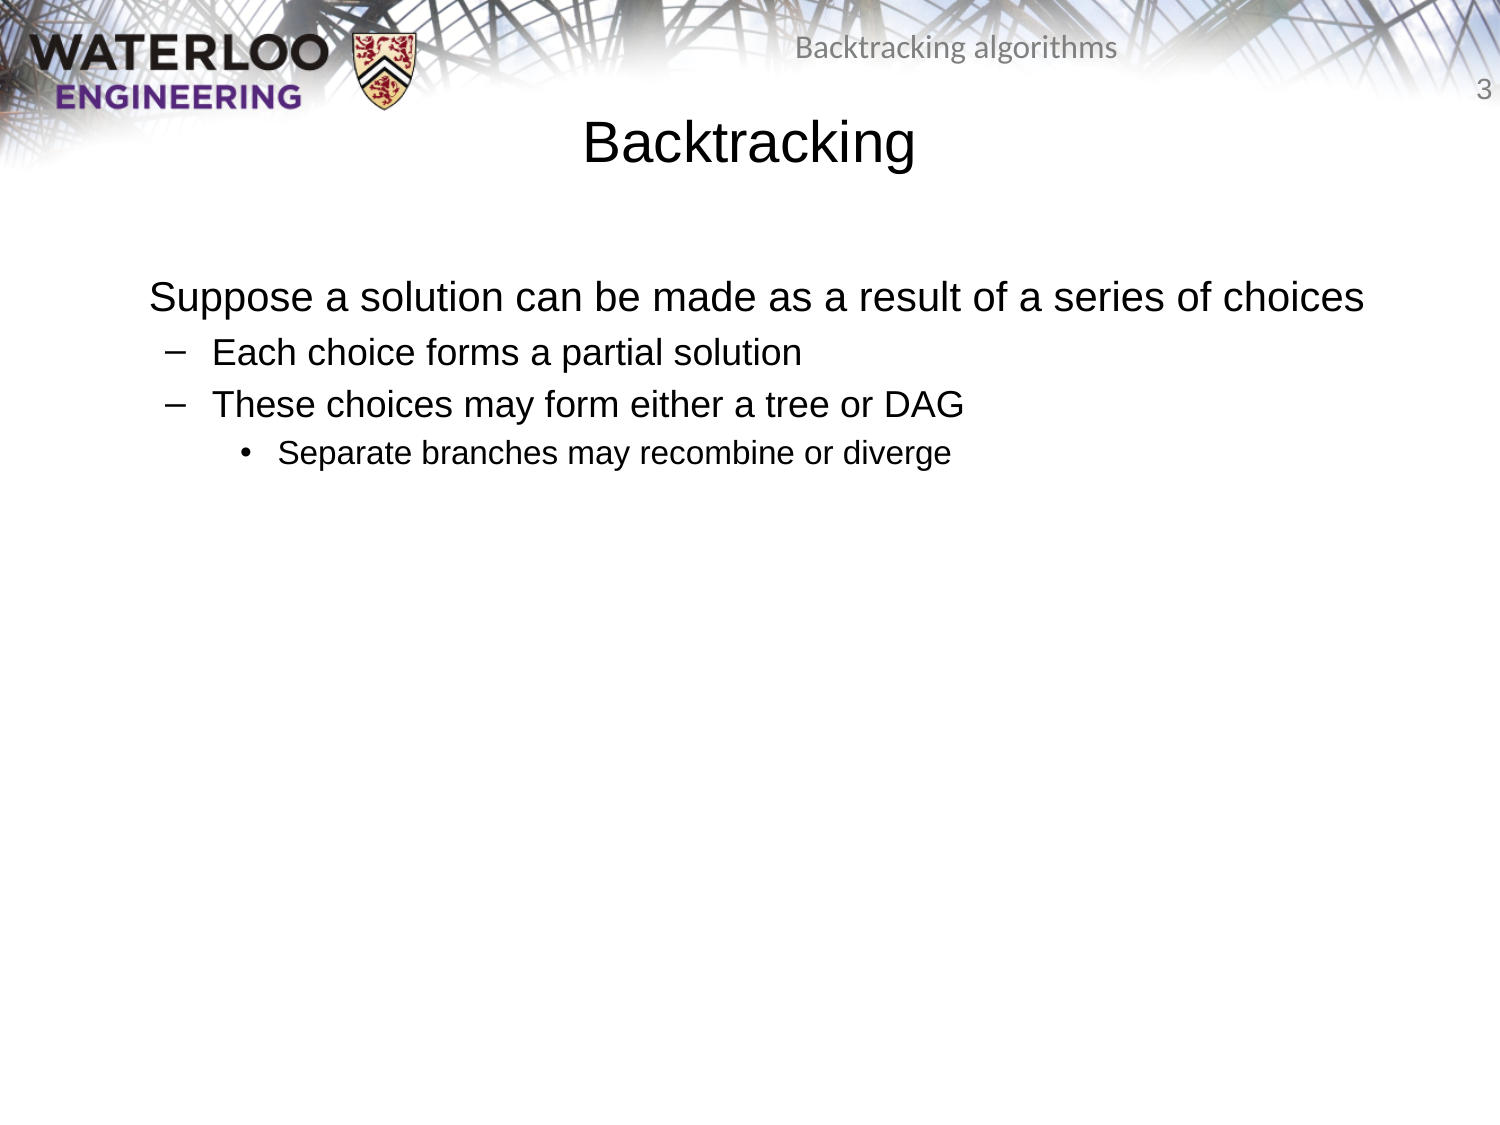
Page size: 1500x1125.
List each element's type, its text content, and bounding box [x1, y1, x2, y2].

title Backtracking [74, 44, 1426, 233]
picture [0, 0, 1500, 1125]
list Suppose a solution can be made as a result of a series of choices Each choice forms a partial solution These choices may form either a tree or DAG Separate branches may recombine or diverge [74, 262, 1426, 1006]
